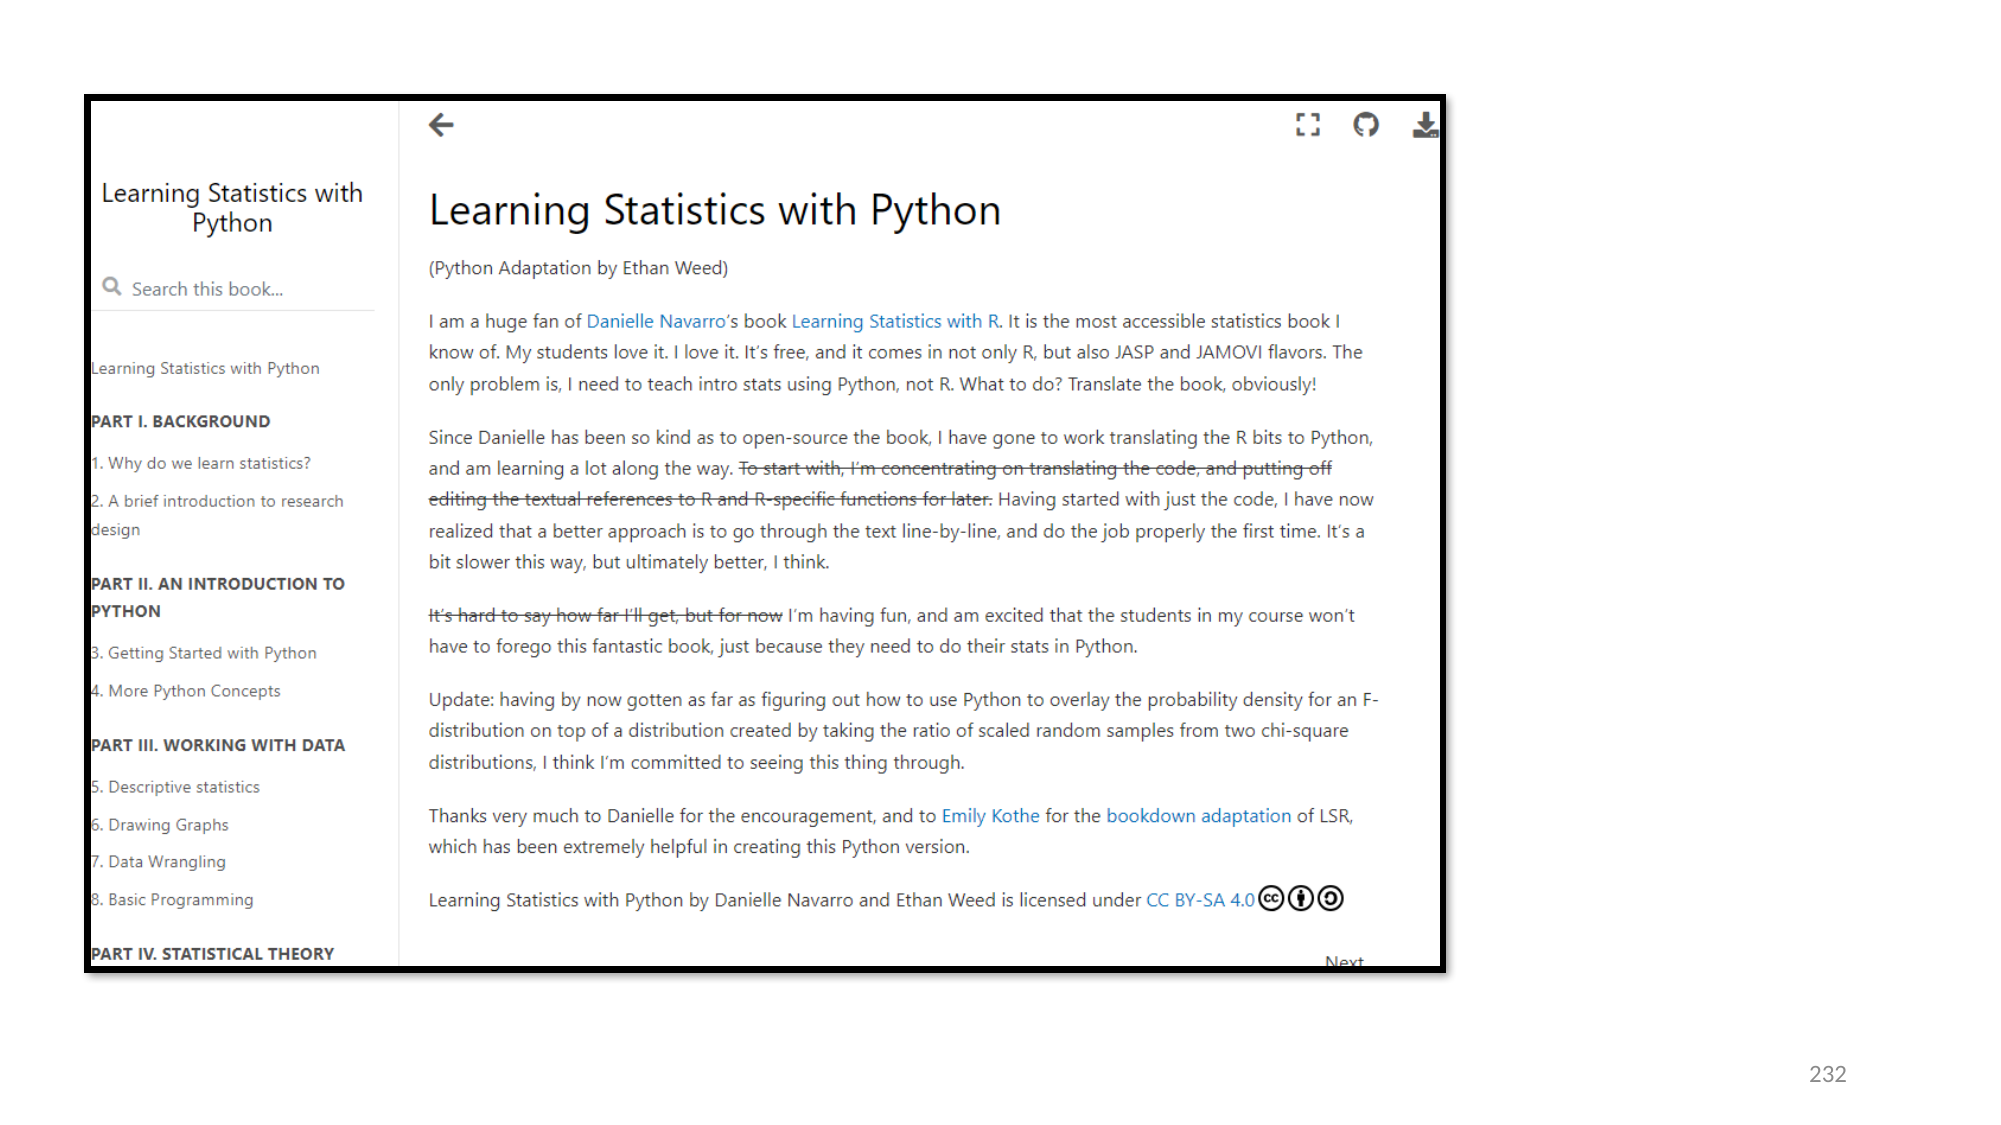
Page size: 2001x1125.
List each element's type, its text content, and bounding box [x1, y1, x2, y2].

slide_number 232 [1412, 1042, 1863, 1103]
picture [90, 100, 1441, 967]
